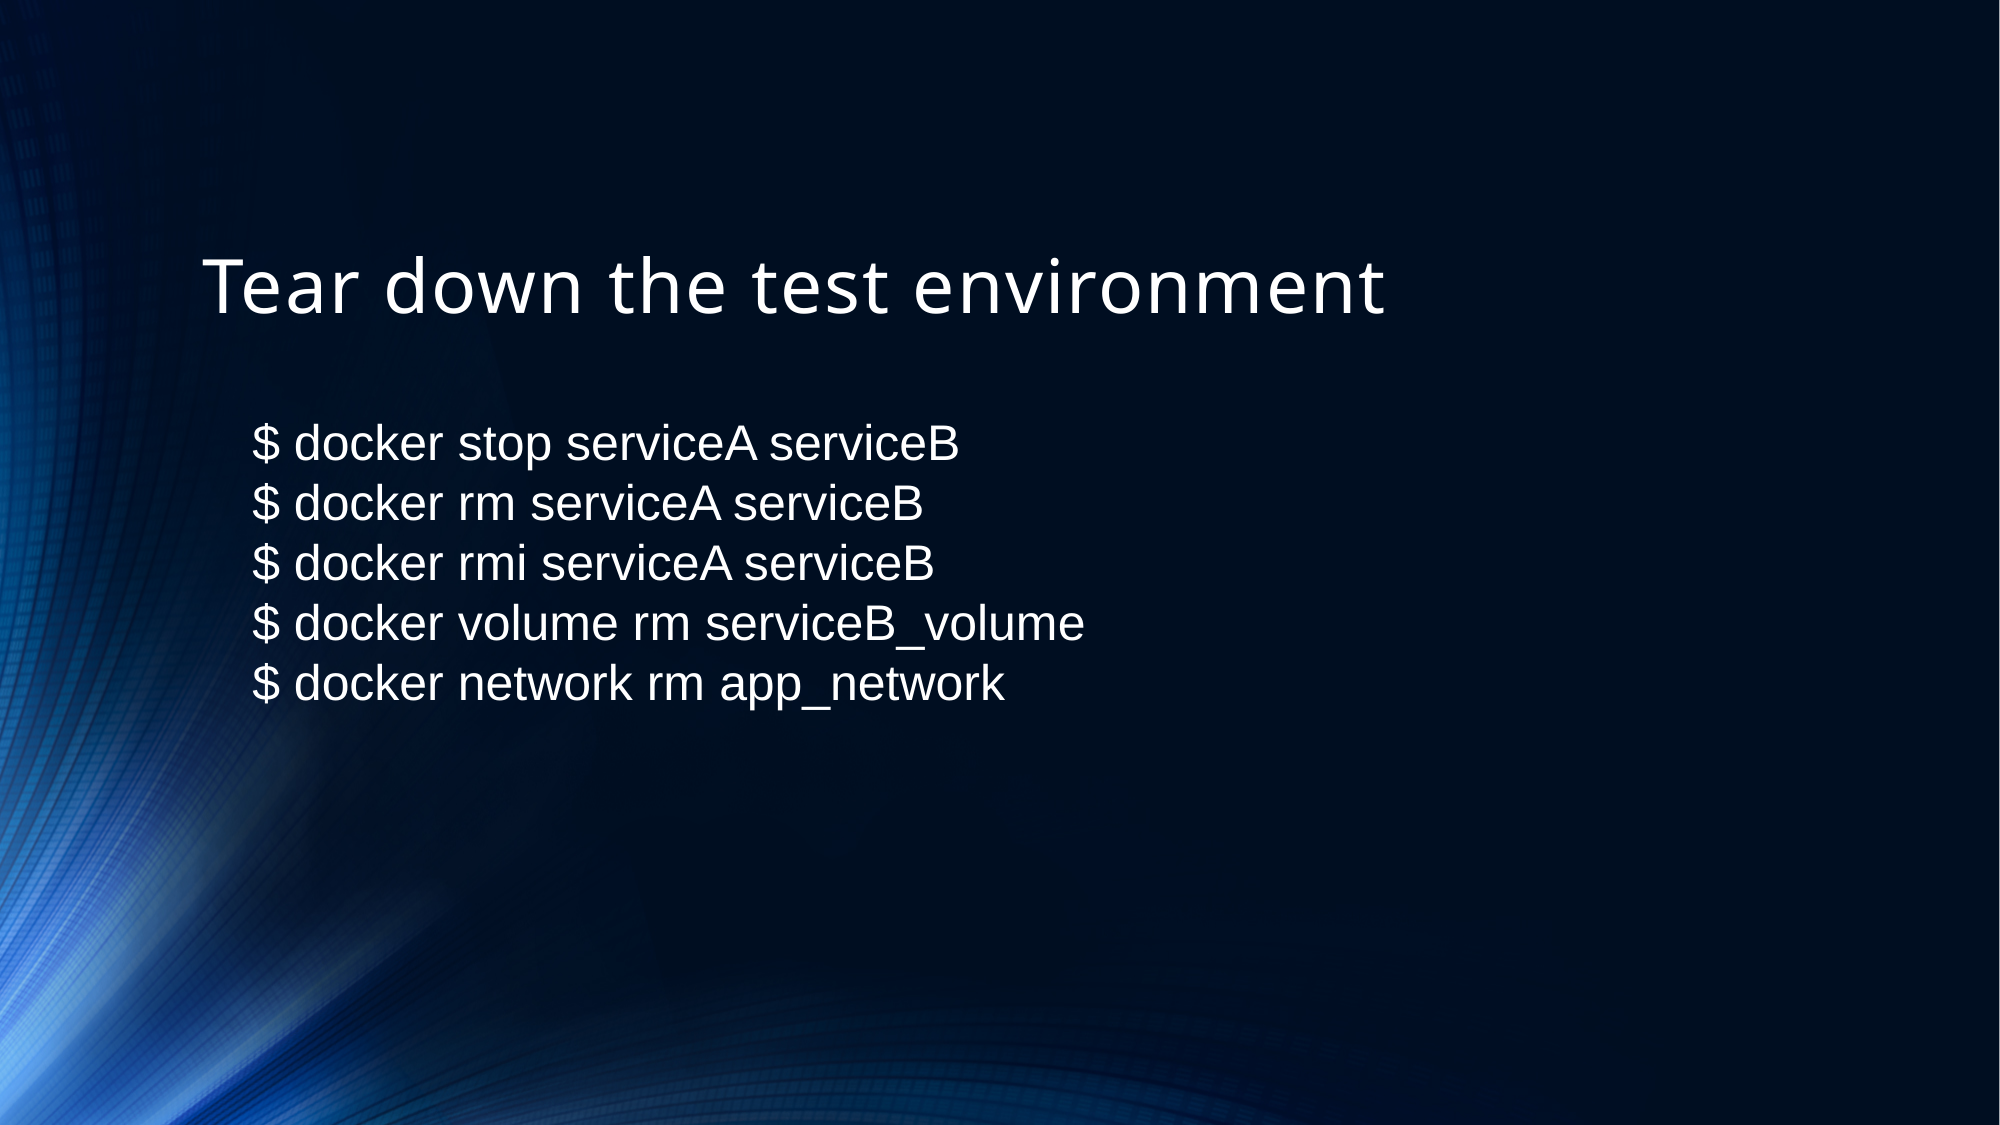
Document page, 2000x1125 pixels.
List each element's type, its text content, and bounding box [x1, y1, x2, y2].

list $ docker stop serviceA serviceB $ docker rm serviceA serviceB $ docker rmi serviceA serviceB $ docker volume rm serviceB_volume $ docker network rm app_network [237, 234, 1775, 888]
title Tear down the test environment [187, 112, 1688, 338]
picture [0, 0, 2000, 1125]
